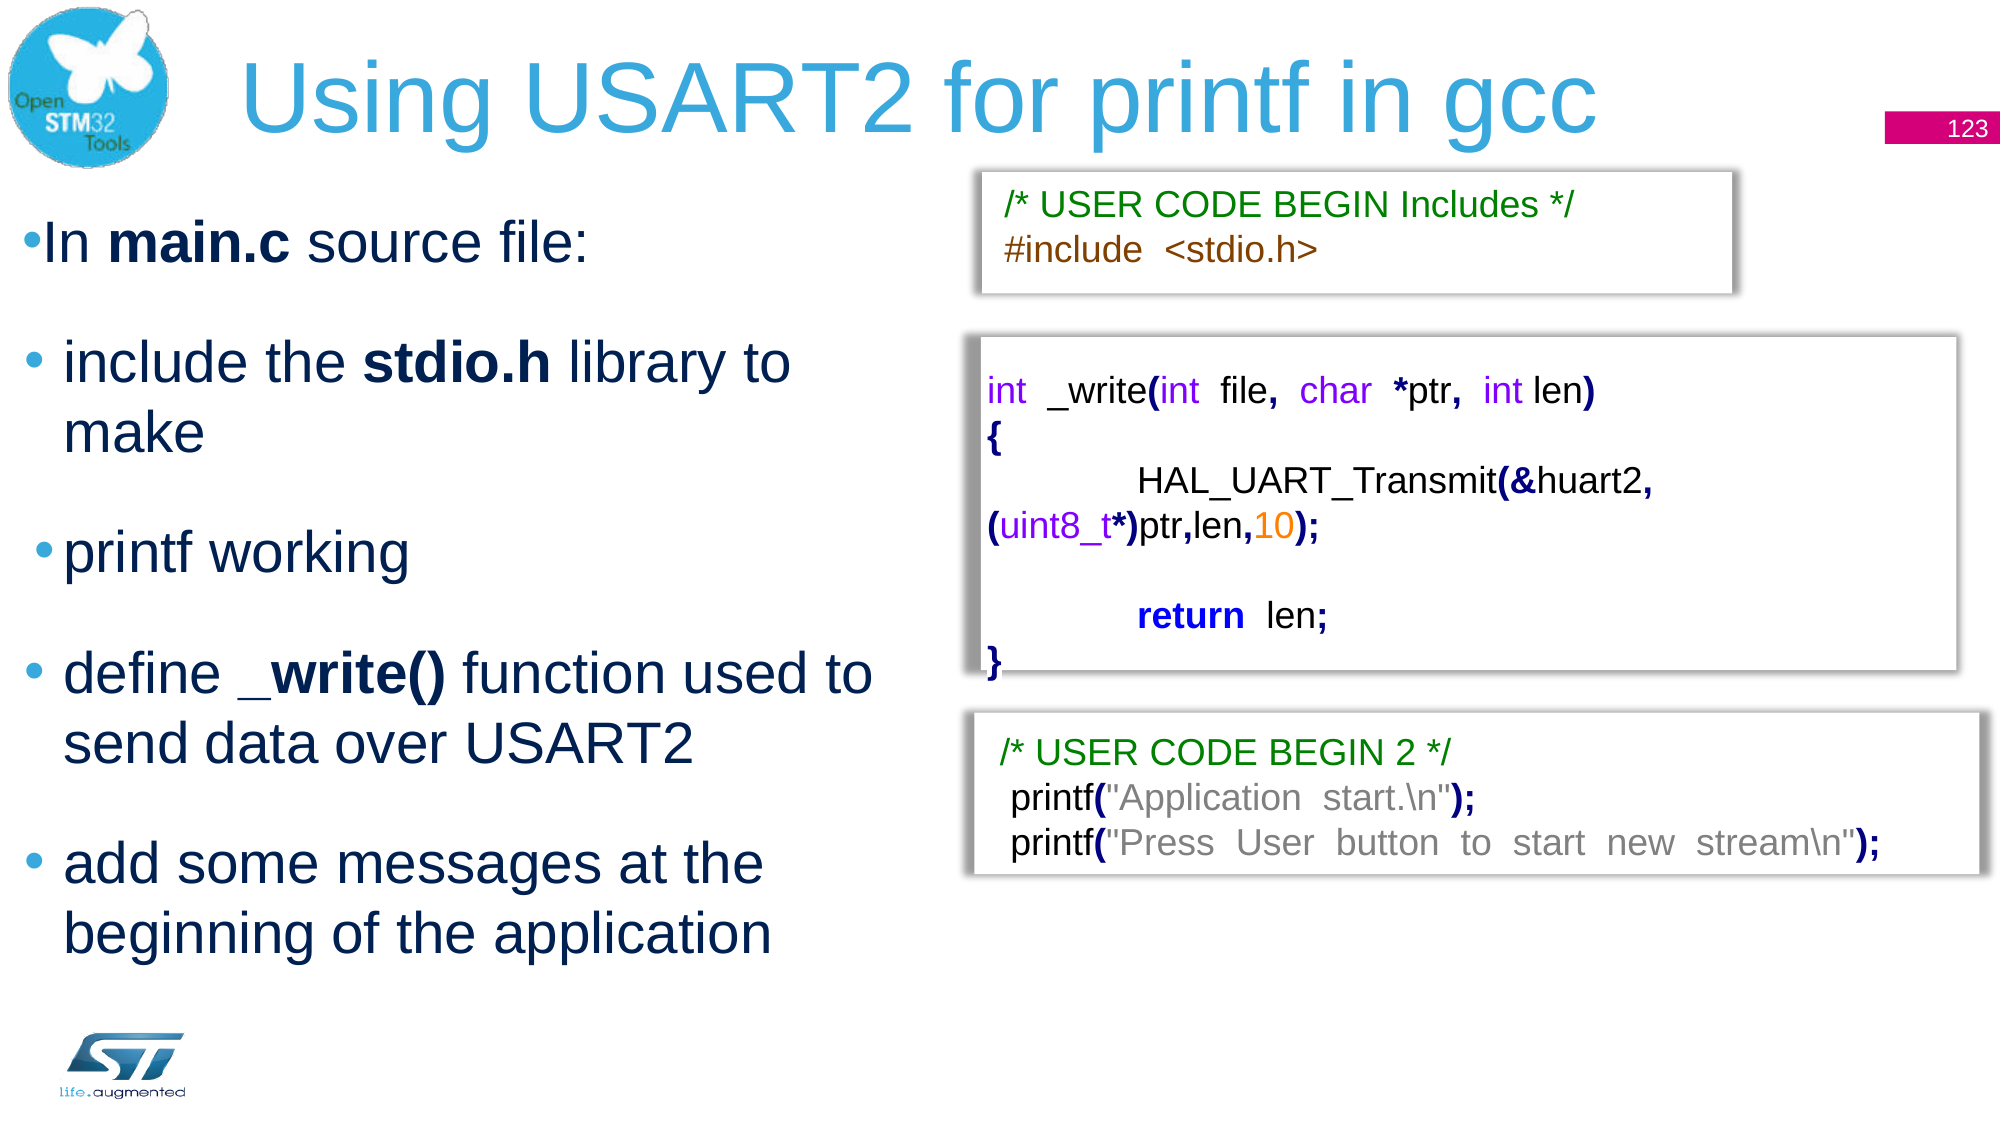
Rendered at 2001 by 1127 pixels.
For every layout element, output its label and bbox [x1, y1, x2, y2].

slide_number [1884, 111, 2000, 144]
text_box [953, 700, 2000, 887]
text_box [953, 323, 1973, 689]
text_box [237, 32, 1603, 153]
text_box [963, 159, 1990, 306]
picture [49, 1023, 196, 1105]
list [22, 203, 924, 966]
text_box [0, 0, 177, 177]
